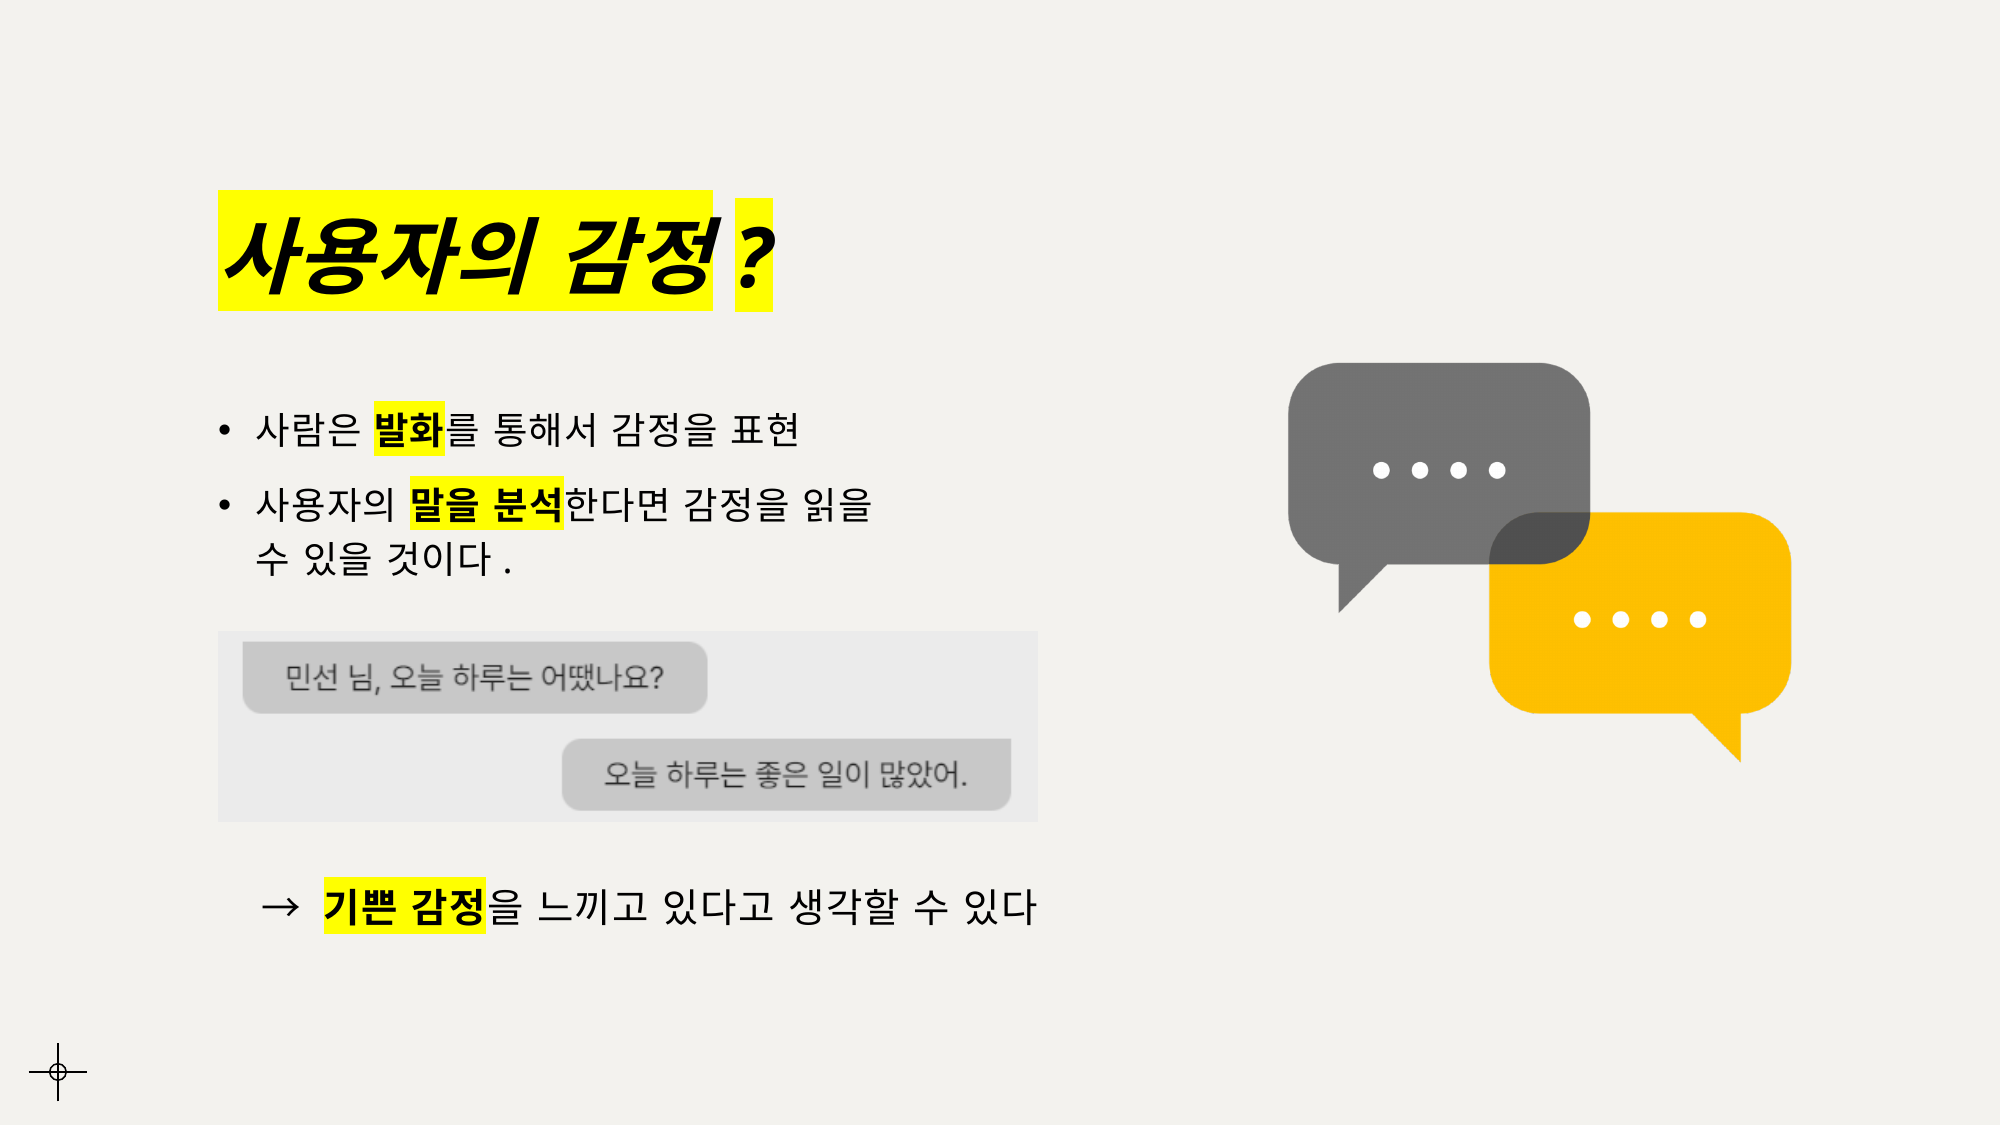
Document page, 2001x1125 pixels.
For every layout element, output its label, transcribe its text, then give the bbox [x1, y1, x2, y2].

picture [218, 631, 1038, 823]
picture [1137, 160, 1942, 965]
title 사용자의 감정? [200, 59, 1758, 319]
text_box → 기쁜 감정을 느끼고 있다고 생각할 수 있다 [243, 855, 1095, 952]
list 사람은 발화를 통해서 감정을 표현 사용자의 말을 분석한다면 감정을 읽을 수 있을 것이다. [200, 380, 895, 1013]
